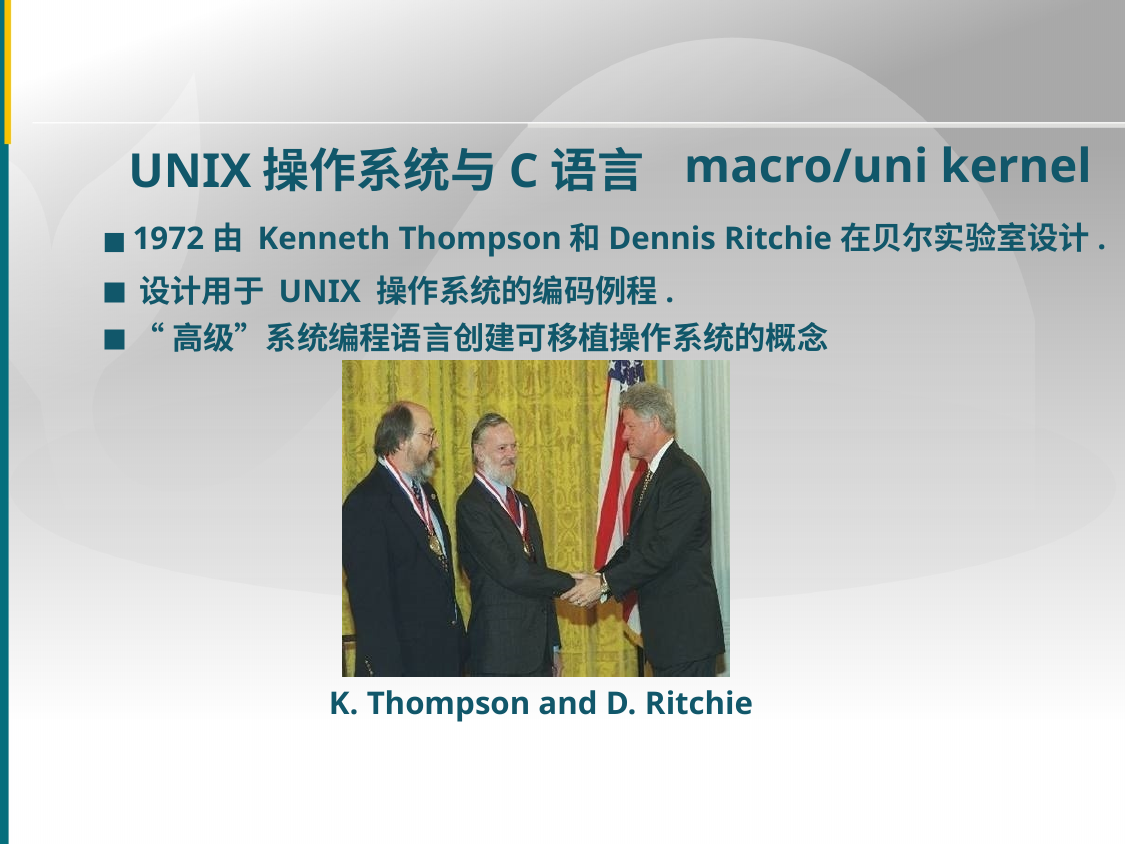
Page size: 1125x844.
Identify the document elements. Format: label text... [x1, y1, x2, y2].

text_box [87, 133, 1125, 728]
text_box macro/uni kernel [669, 128, 1107, 133]
picture [0, 0, 1125, 844]
